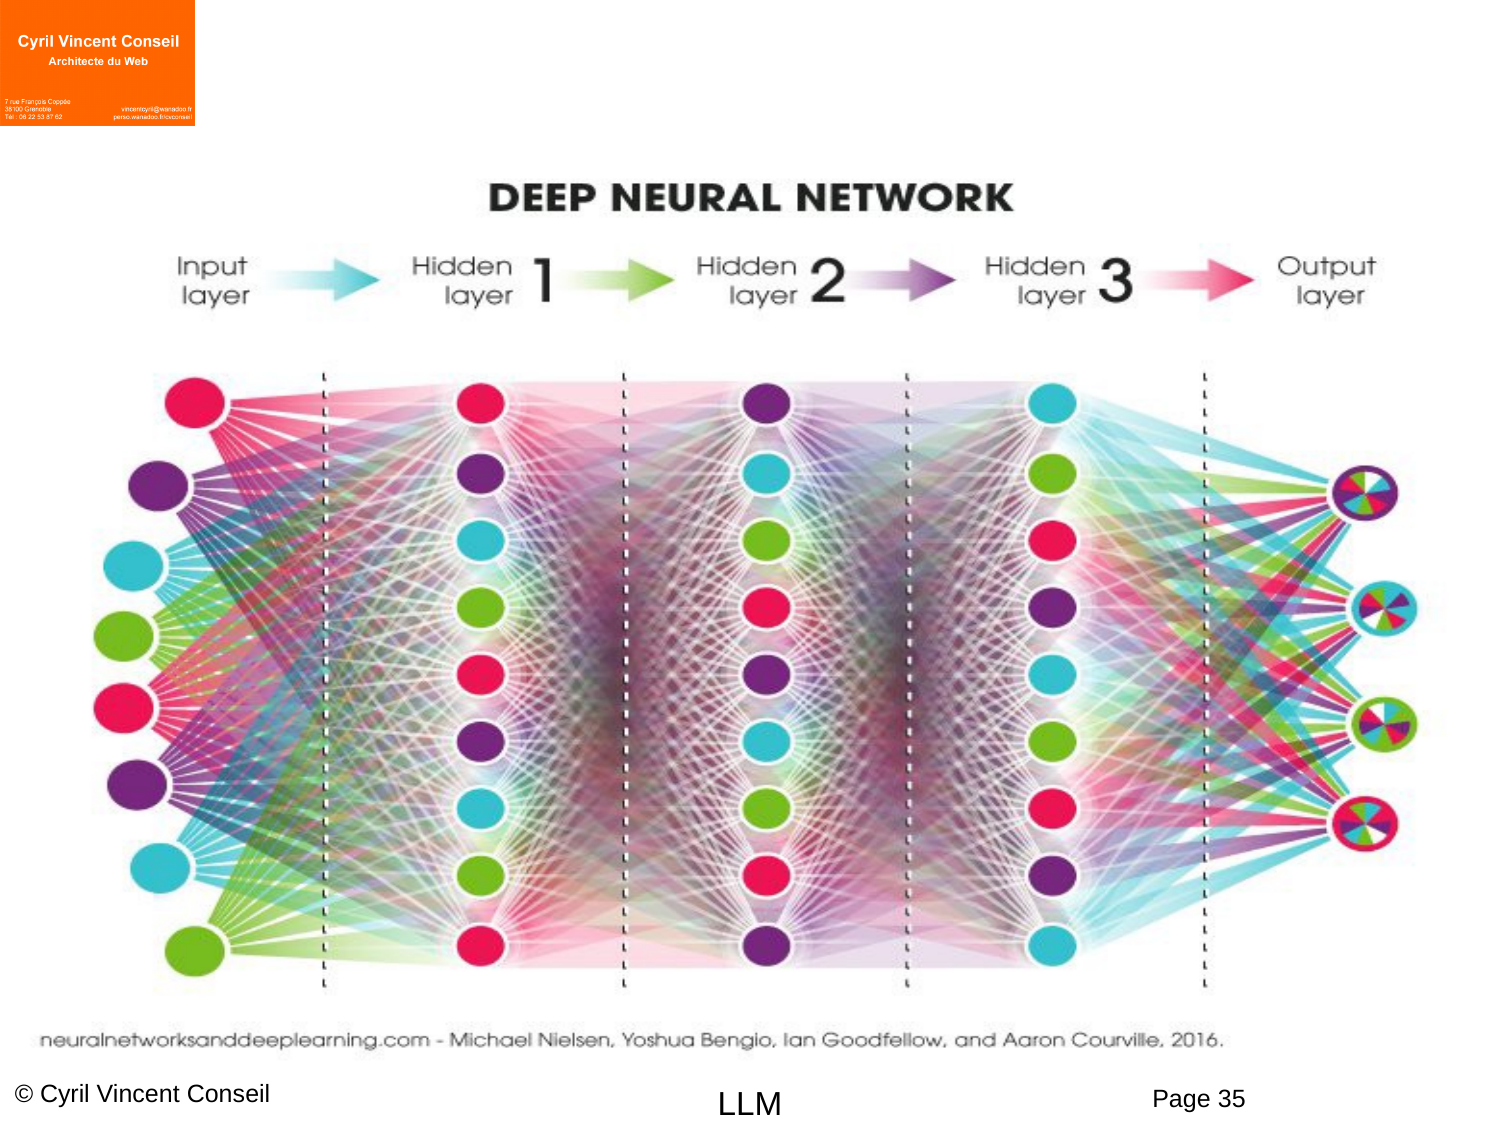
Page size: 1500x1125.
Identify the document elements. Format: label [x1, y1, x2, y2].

picture [0, 140, 1500, 1077]
picture [0, 0, 195, 126]
